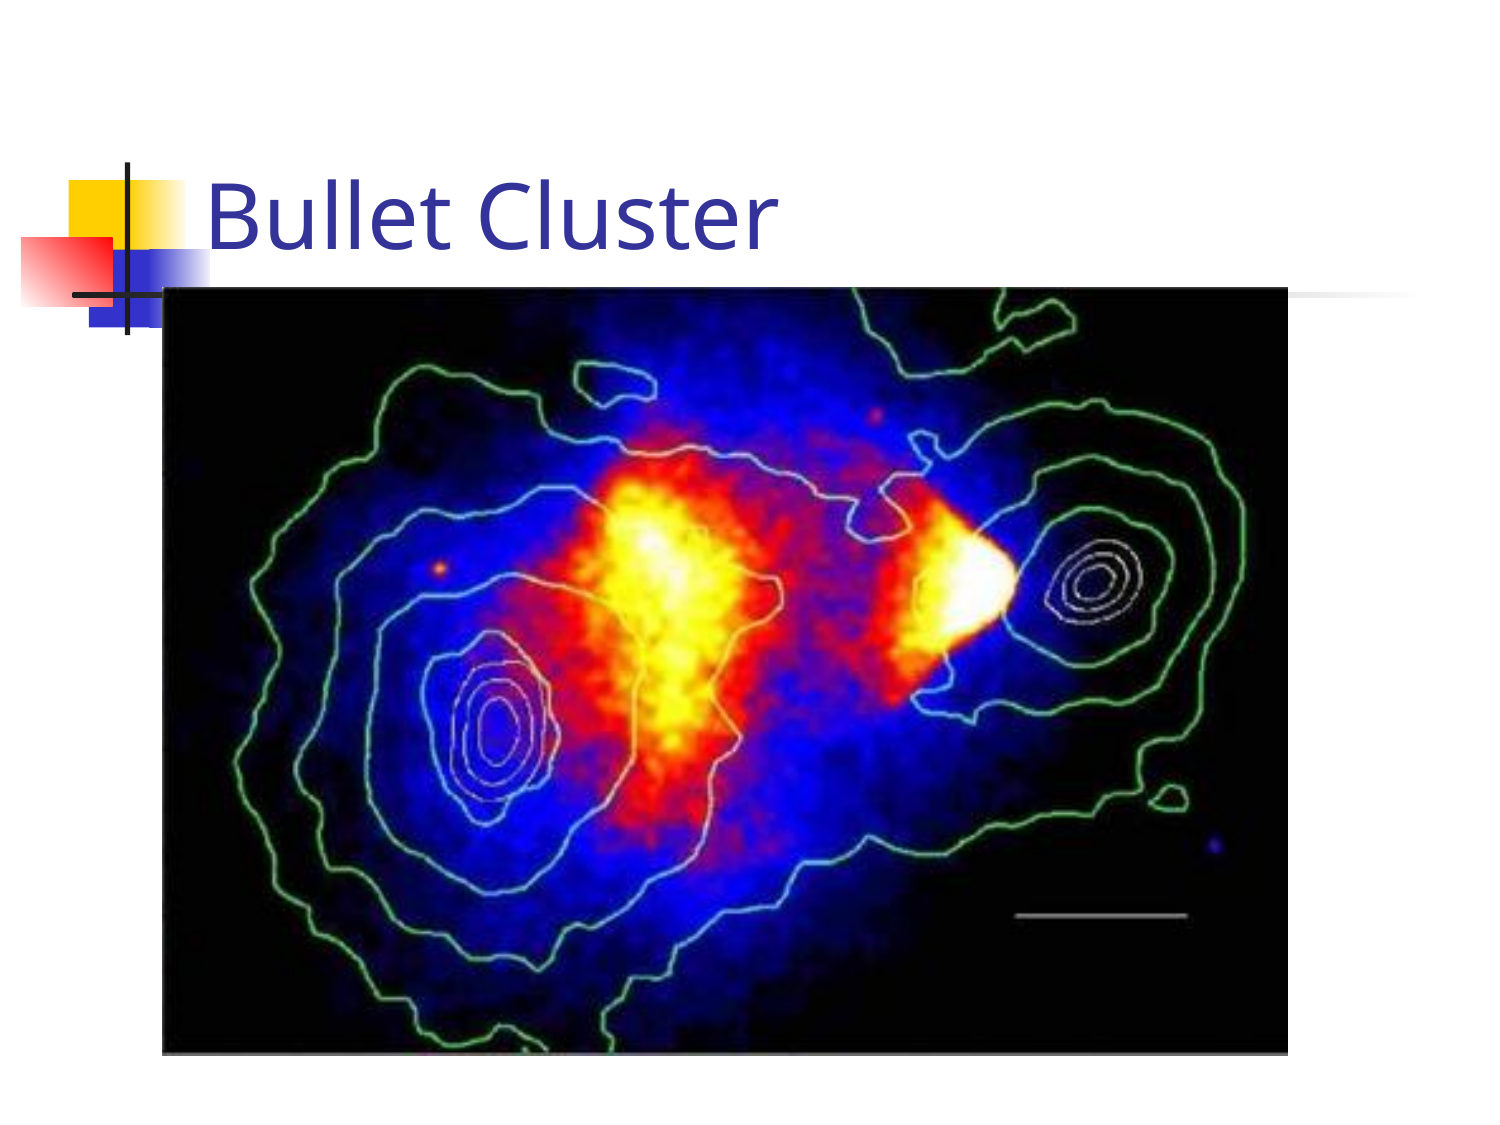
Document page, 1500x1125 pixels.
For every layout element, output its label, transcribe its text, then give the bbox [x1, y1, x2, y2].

title Bullet Cluster [188, 34, 1468, 276]
picture [162, 287, 1288, 1057]
